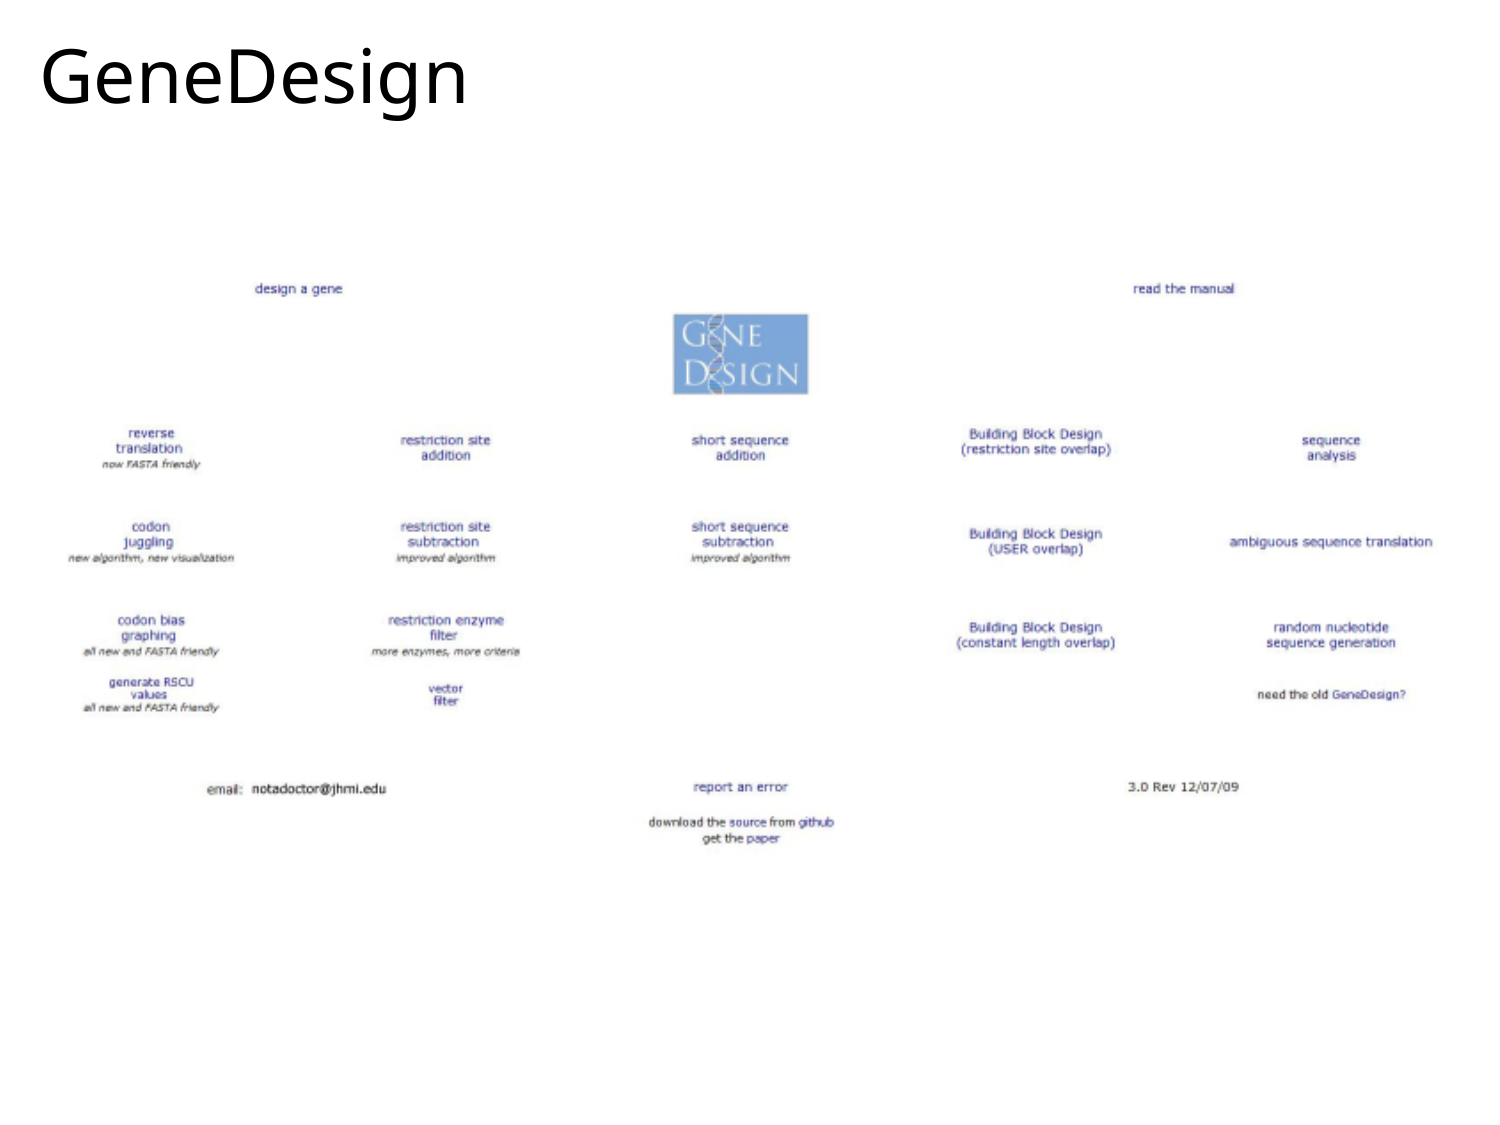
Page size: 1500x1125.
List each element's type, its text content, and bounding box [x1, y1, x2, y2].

picture [62, 274, 1439, 863]
text_box GeneDesign [24, 21, 1463, 127]
